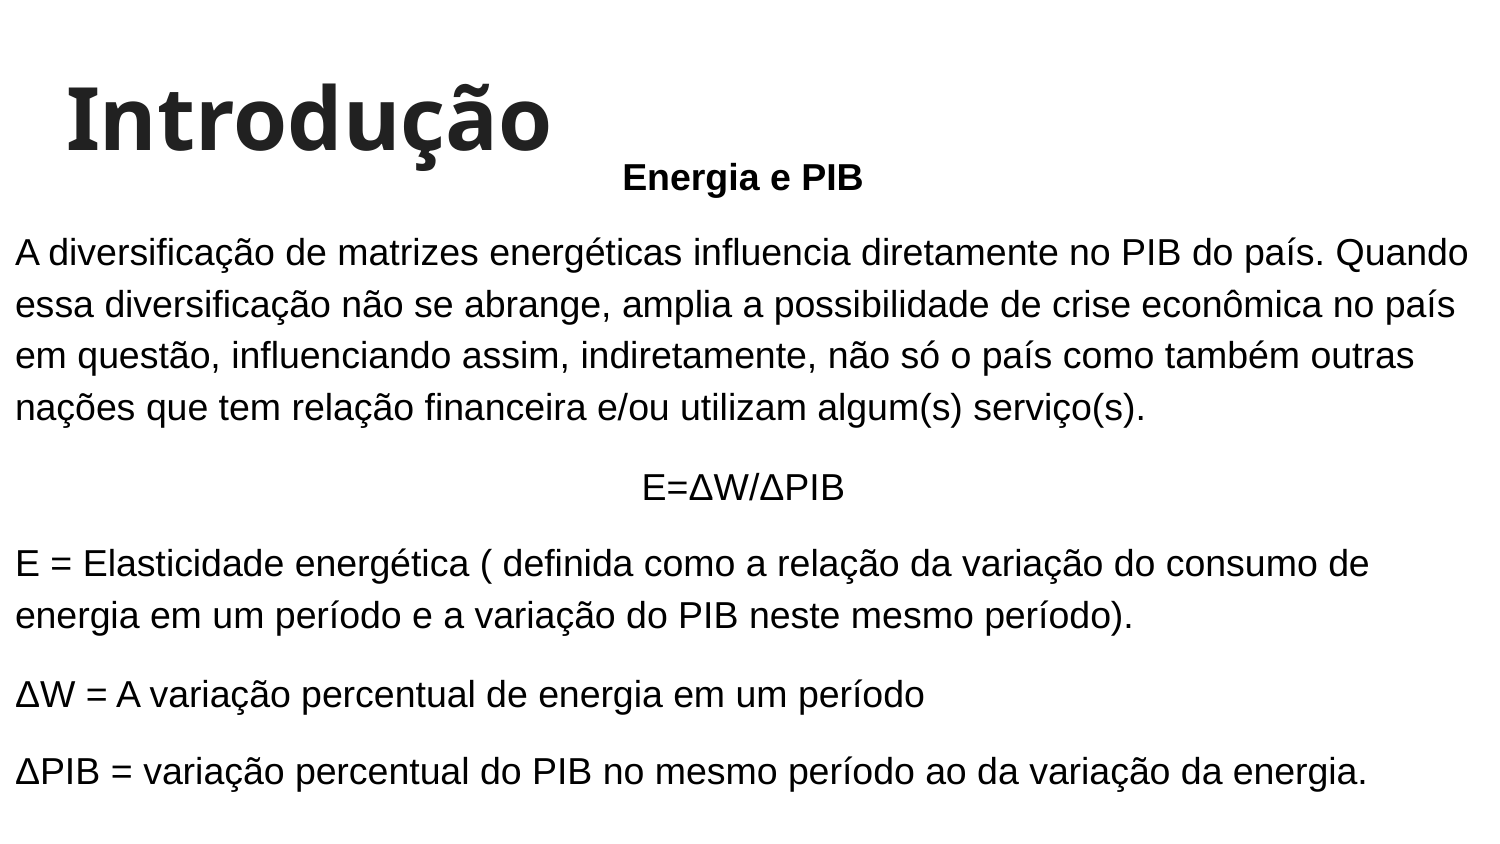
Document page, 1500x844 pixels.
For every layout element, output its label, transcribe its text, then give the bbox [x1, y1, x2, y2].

title Introdução [51, 48, 1449, 180]
text_box ΔW = A variação percentual de energia em um período [0, 648, 1500, 714]
text_box E = Elasticidade energética ( definida como a relação da variação do consumo de energia em um período e a variação do PIB neste mesmo período). [0, 517, 1500, 648]
text_box E=ΔW/ΔPIB [626, 441, 874, 517]
list Energia e PIB [607, 131, 893, 206]
text_box ΔPIB = variação percentual do PIB no mesmo período ao da variação da energia. [0, 724, 1500, 790]
text_box A diversificação de matrizes energéticas influencia diretamente no PIB do país. Quando essa diversificação não se abrange, amplia a possibilidade de crise econômica no país em questão, influenciando assim, indiretamente, não só o país como também outras nações que tem relação financeira e/ou utilizam algum(s) serviço(s). [0, 206, 1500, 442]
